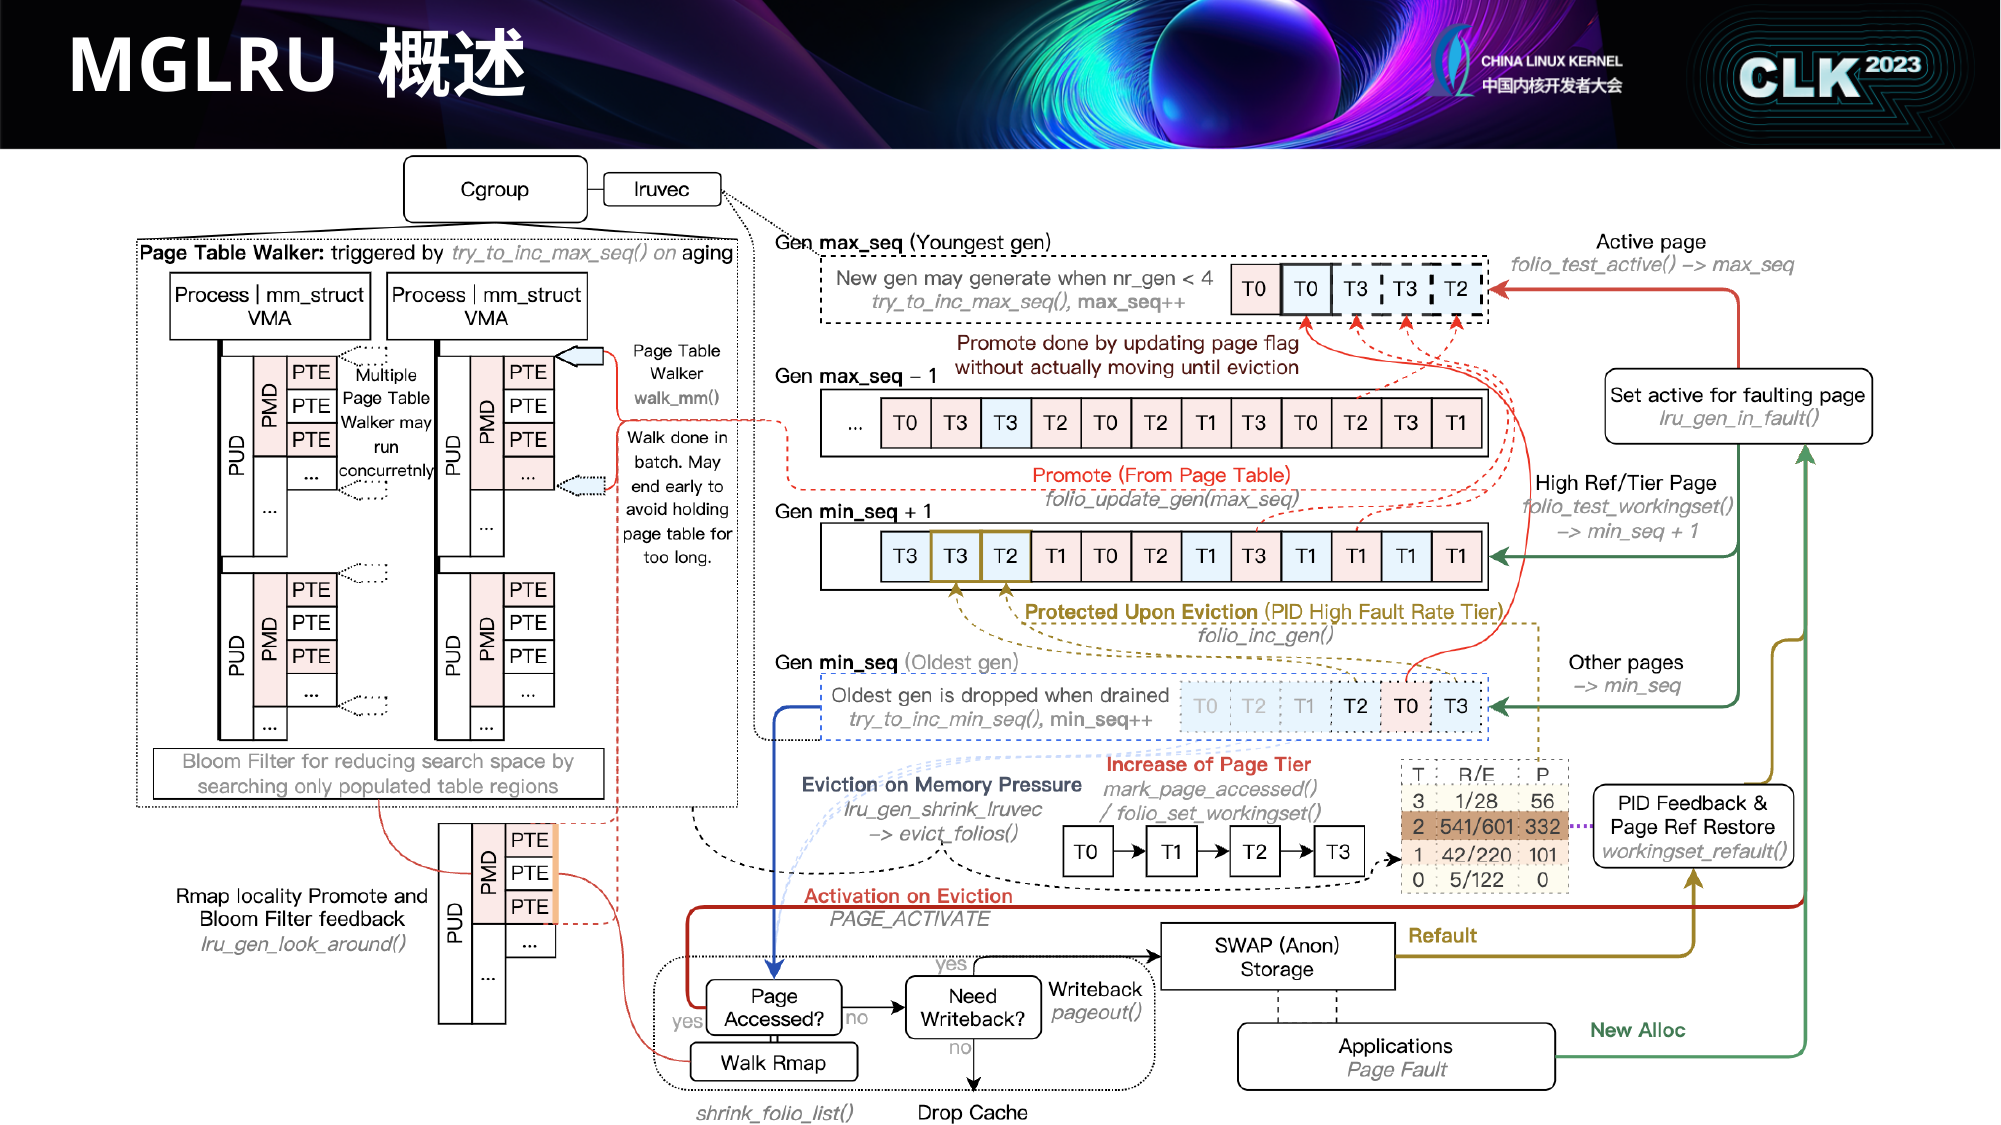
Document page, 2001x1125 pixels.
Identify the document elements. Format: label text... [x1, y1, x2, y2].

picture [0, 0, 2001, 1125]
text_box MGLRU 概述 [51, 13, 1003, 122]
